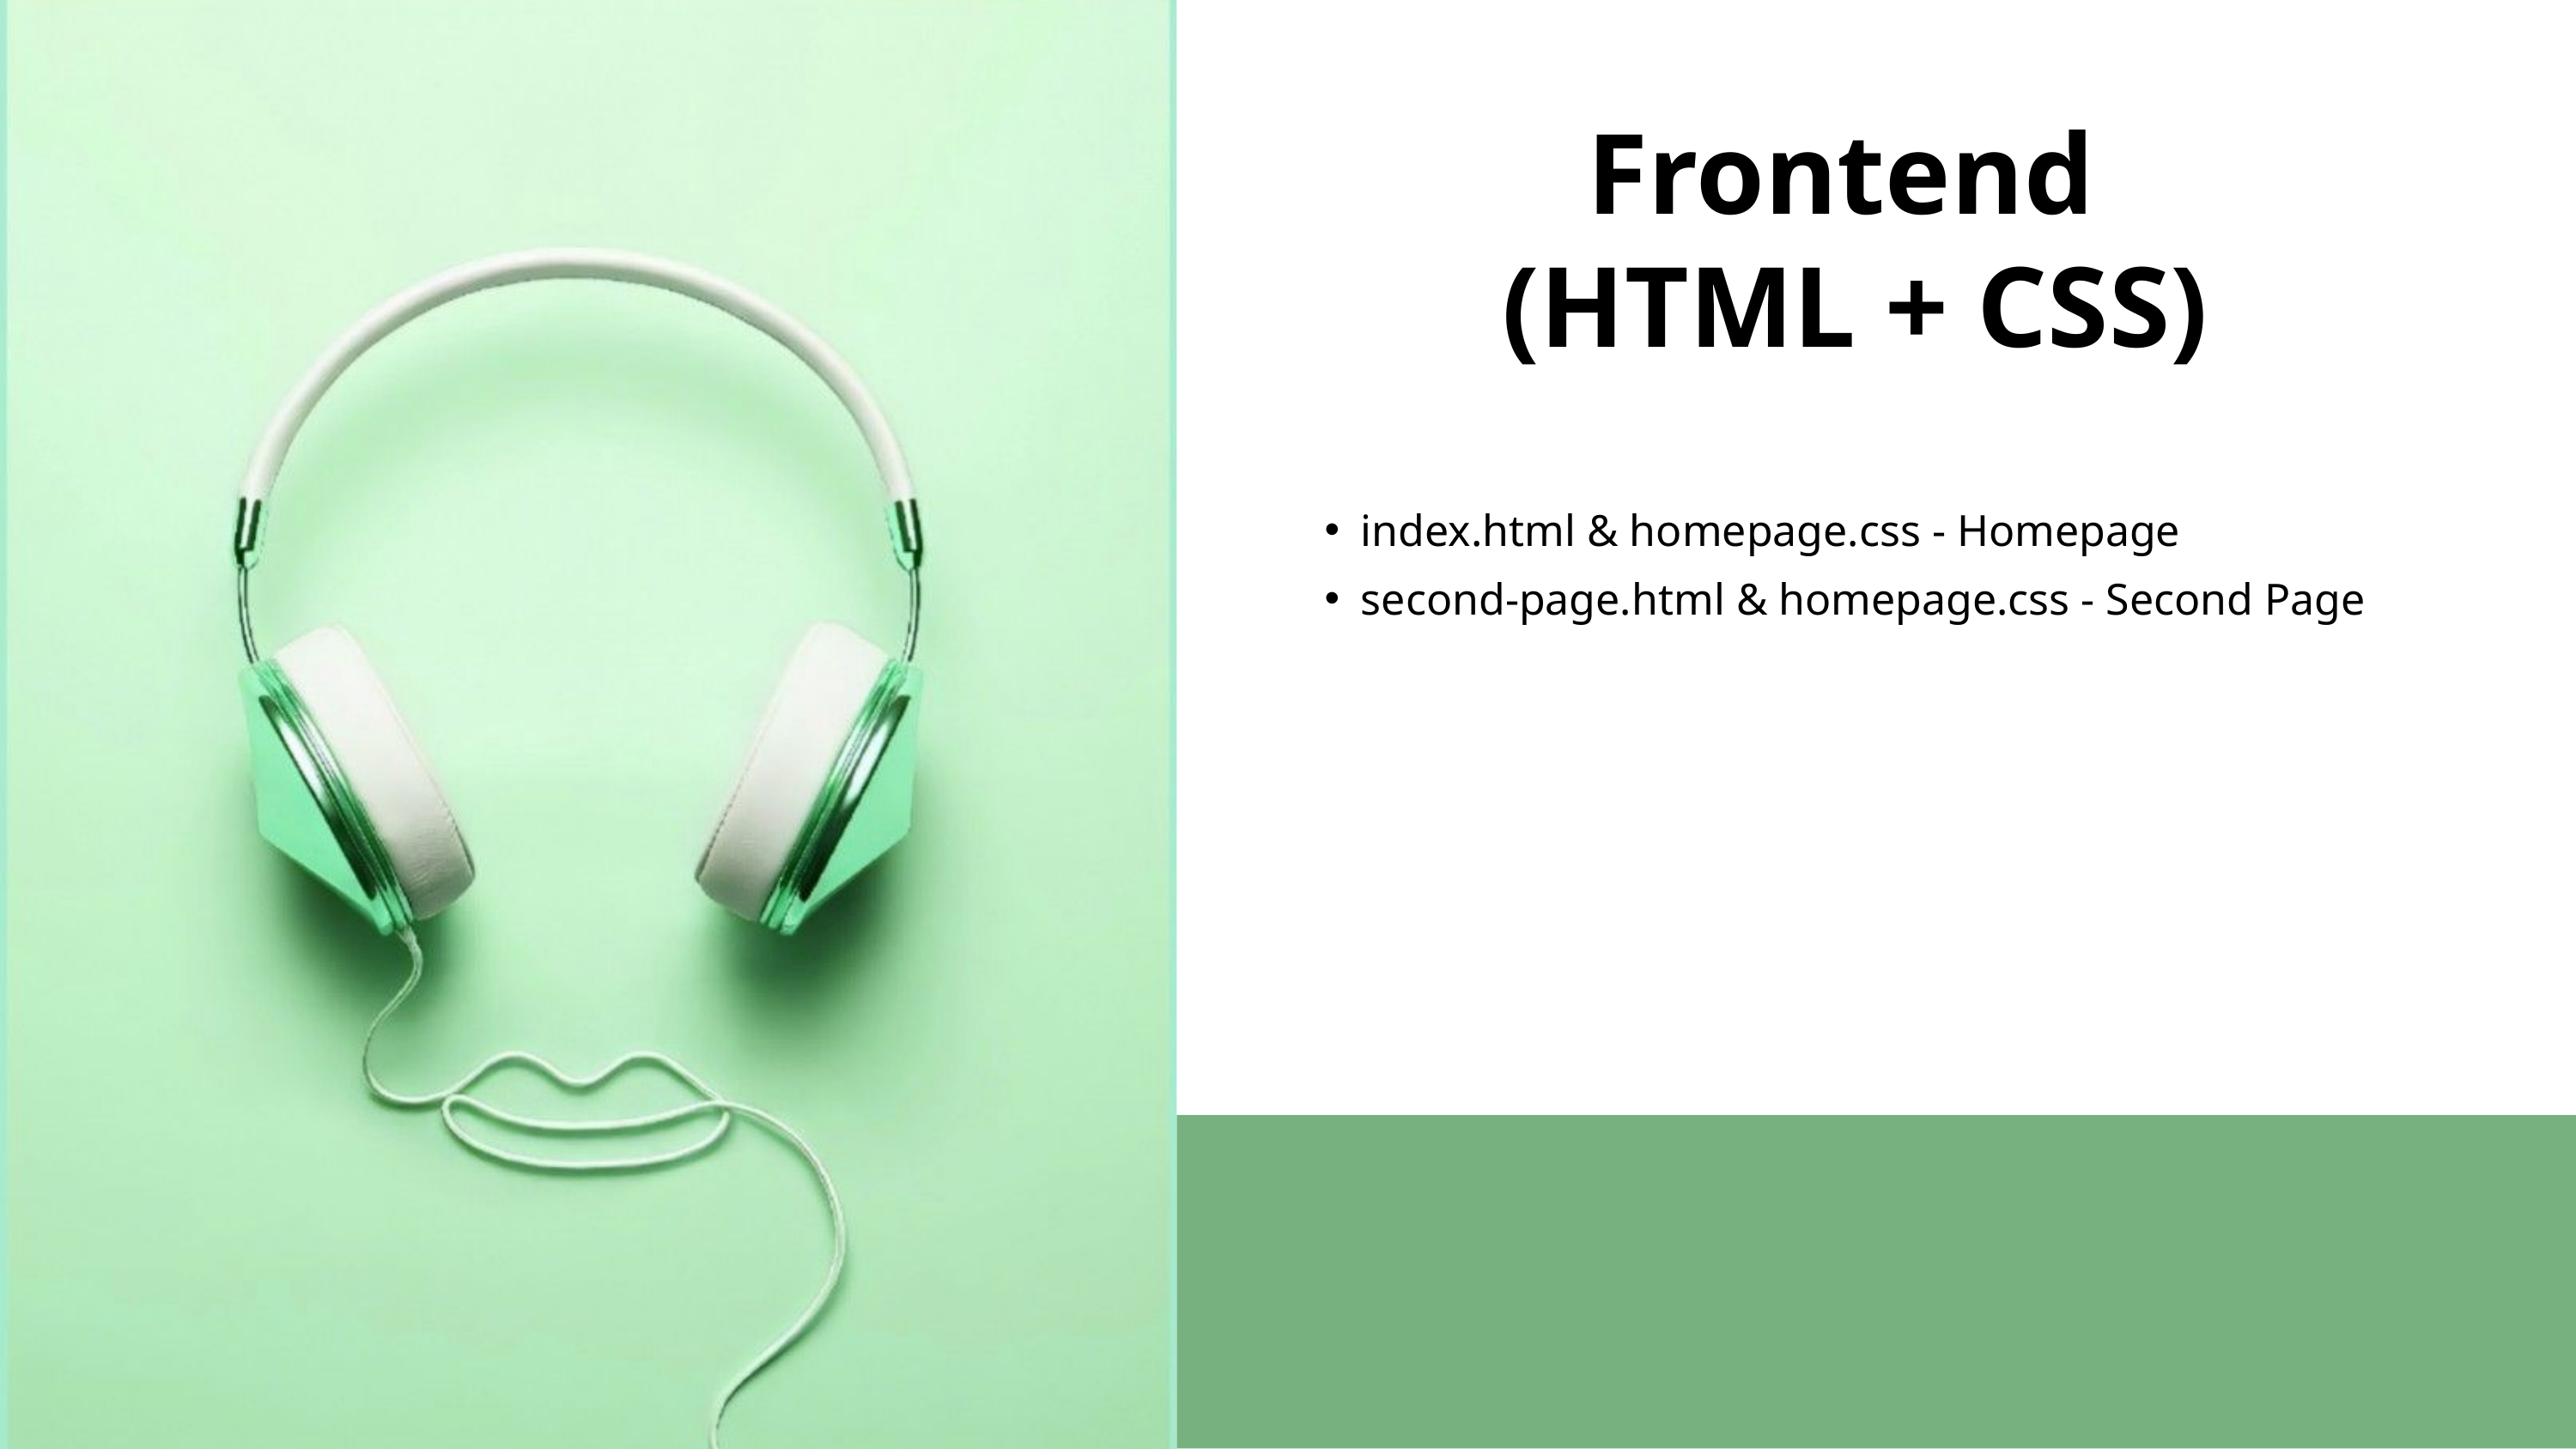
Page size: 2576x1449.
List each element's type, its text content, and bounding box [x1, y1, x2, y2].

text_box [1181, 1114, 2576, 1449]
text_box Frontend (HTML + CSS) [1279, 103, 2432, 370]
text_box index.html & homepage.css - Homepage second-page.html & homepage.css - Second Page [1287, 486, 2439, 624]
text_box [0, 0, 1177, 1449]
